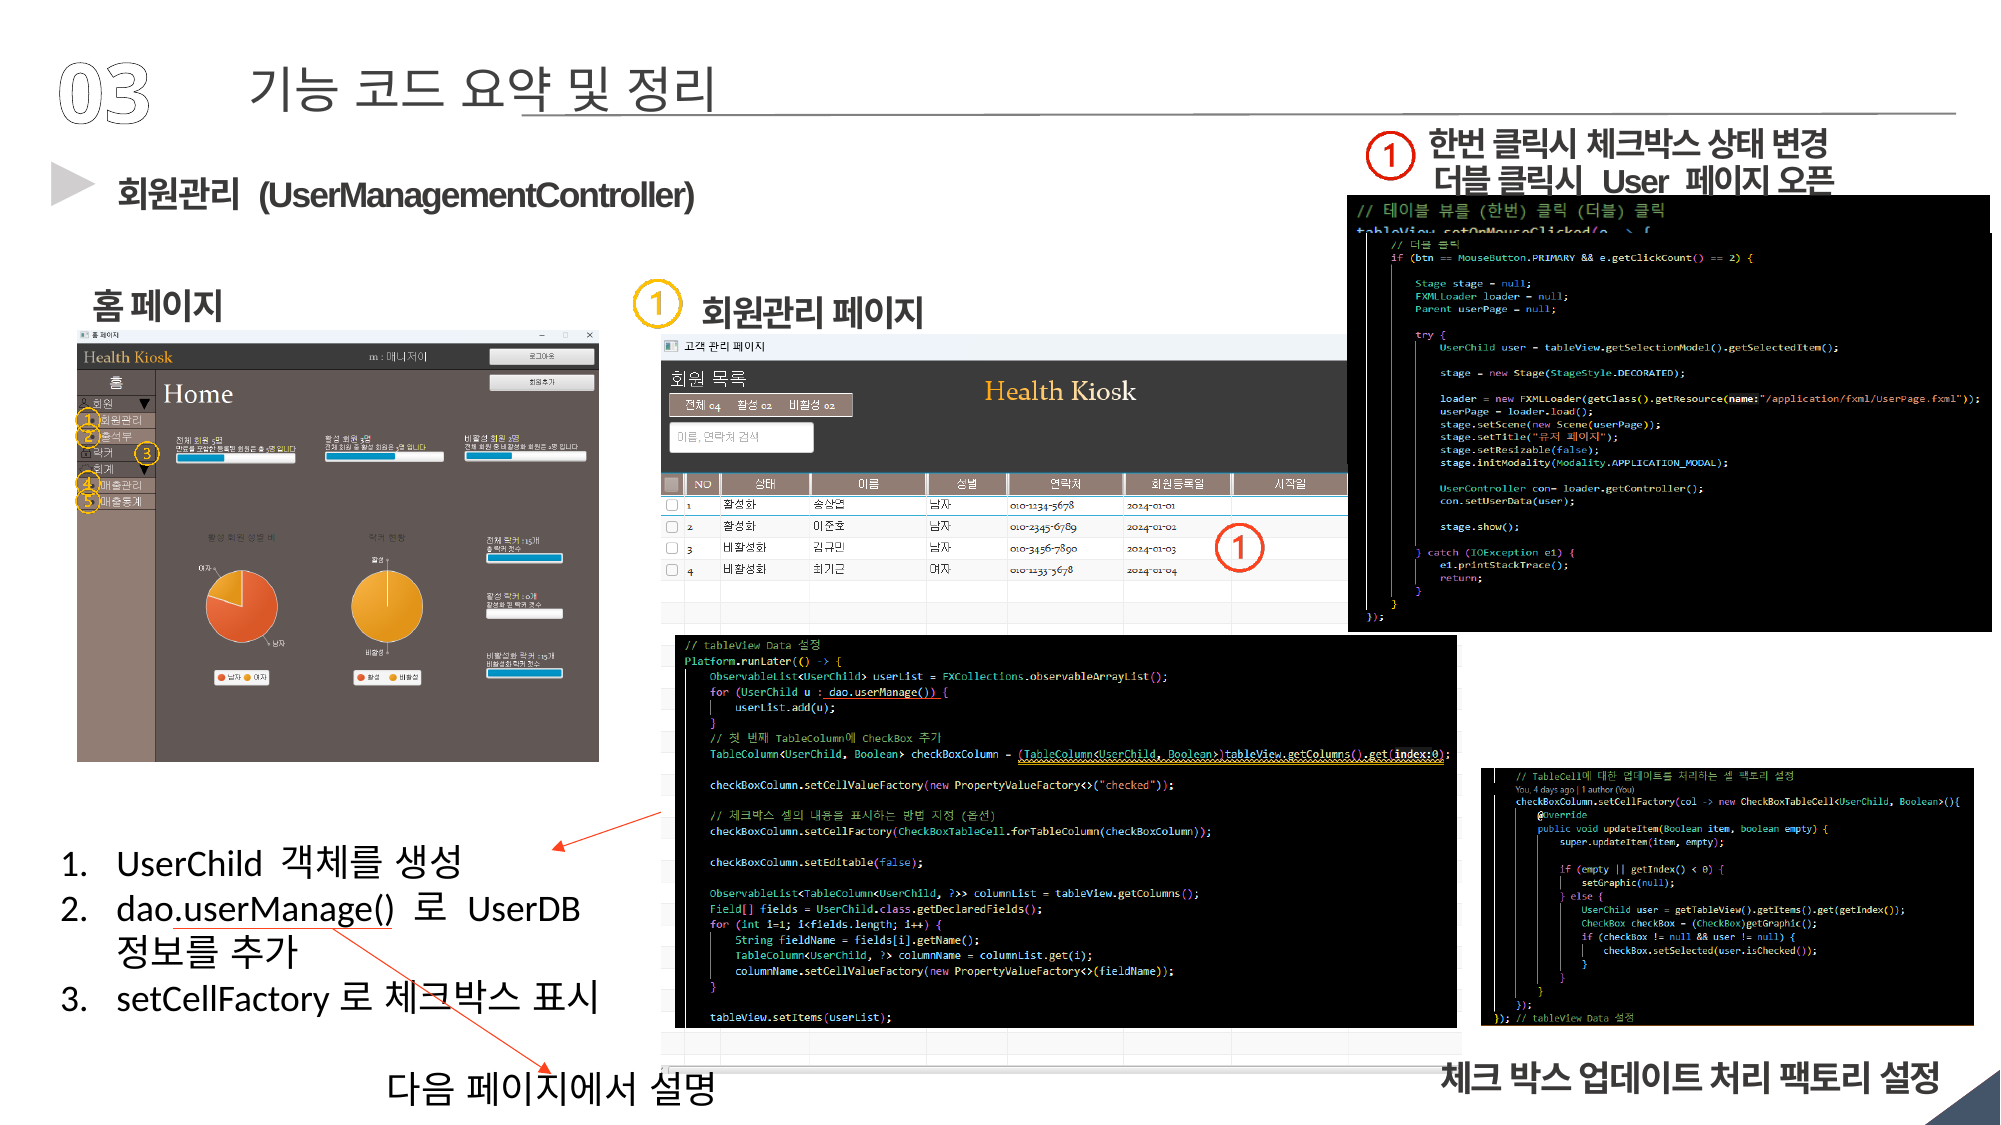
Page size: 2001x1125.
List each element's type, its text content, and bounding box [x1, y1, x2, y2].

text_box 03 [41, 32, 233, 143]
text_box 더블 클릭시 User 페이지 오픈 [1418, 132, 1974, 195]
text_box 회원관리 (UserManagementController) [102, 143, 736, 222]
text_box 홈 페이지 [77, 255, 303, 330]
text_box 한번 클릭시 체크박스 상태 변경 [1413, 95, 1968, 132]
text_box 기능 코드 요약 및 정리 [233, 51, 734, 127]
text_box UserChild 객체를 생성 dao.userManage() 로 UserDB 정보를 추가 setCellFactory로 체크박스 표시 [45, 831, 628, 1026]
text_box 회원관리 페이지 [686, 262, 965, 334]
picture [661, 195, 1992, 1074]
picture [72, 330, 599, 762]
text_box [551, 812, 661, 851]
text_box ▶ [36, 134, 119, 219]
picture [627, 272, 687, 333]
text_box 다음 페이지에서 설명 [372, 1058, 798, 1119]
picture [1360, 125, 1420, 185]
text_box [332, 928, 552, 1075]
text_box 체크 박스 업데이트 처리 팩토리 설정 [1425, 1027, 2000, 1106]
picture [1481, 768, 1974, 1026]
